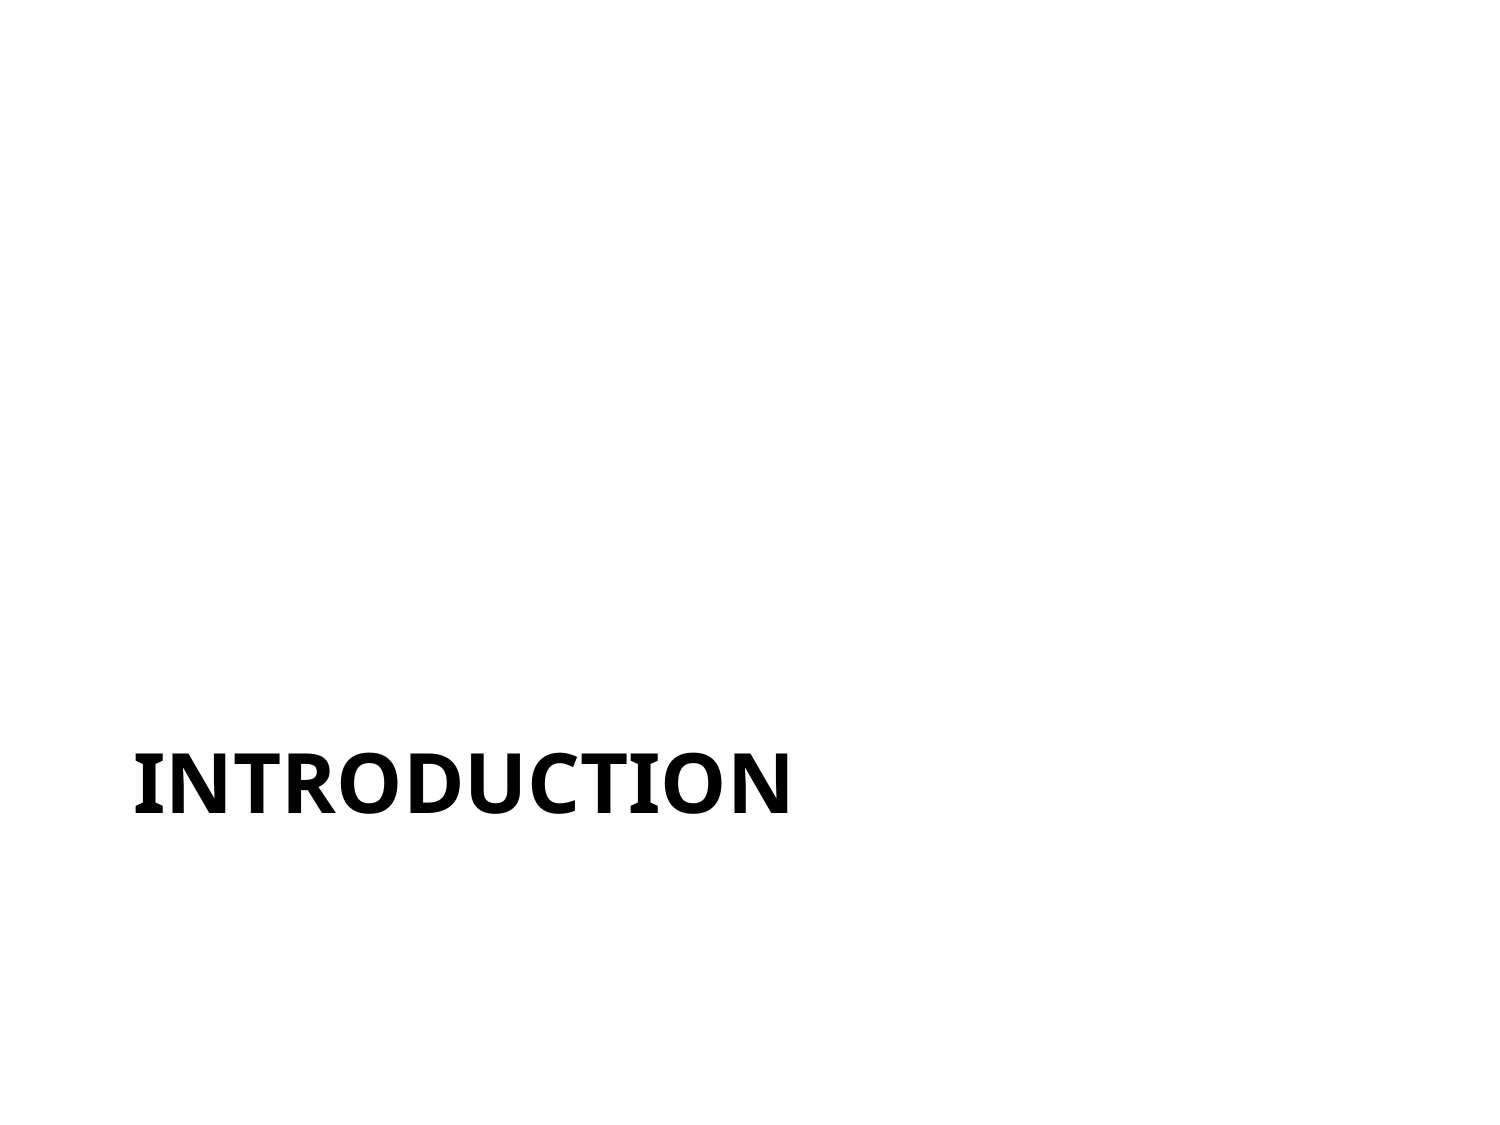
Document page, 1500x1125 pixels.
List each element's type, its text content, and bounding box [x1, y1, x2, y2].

title Introduction [118, 722, 1394, 947]
